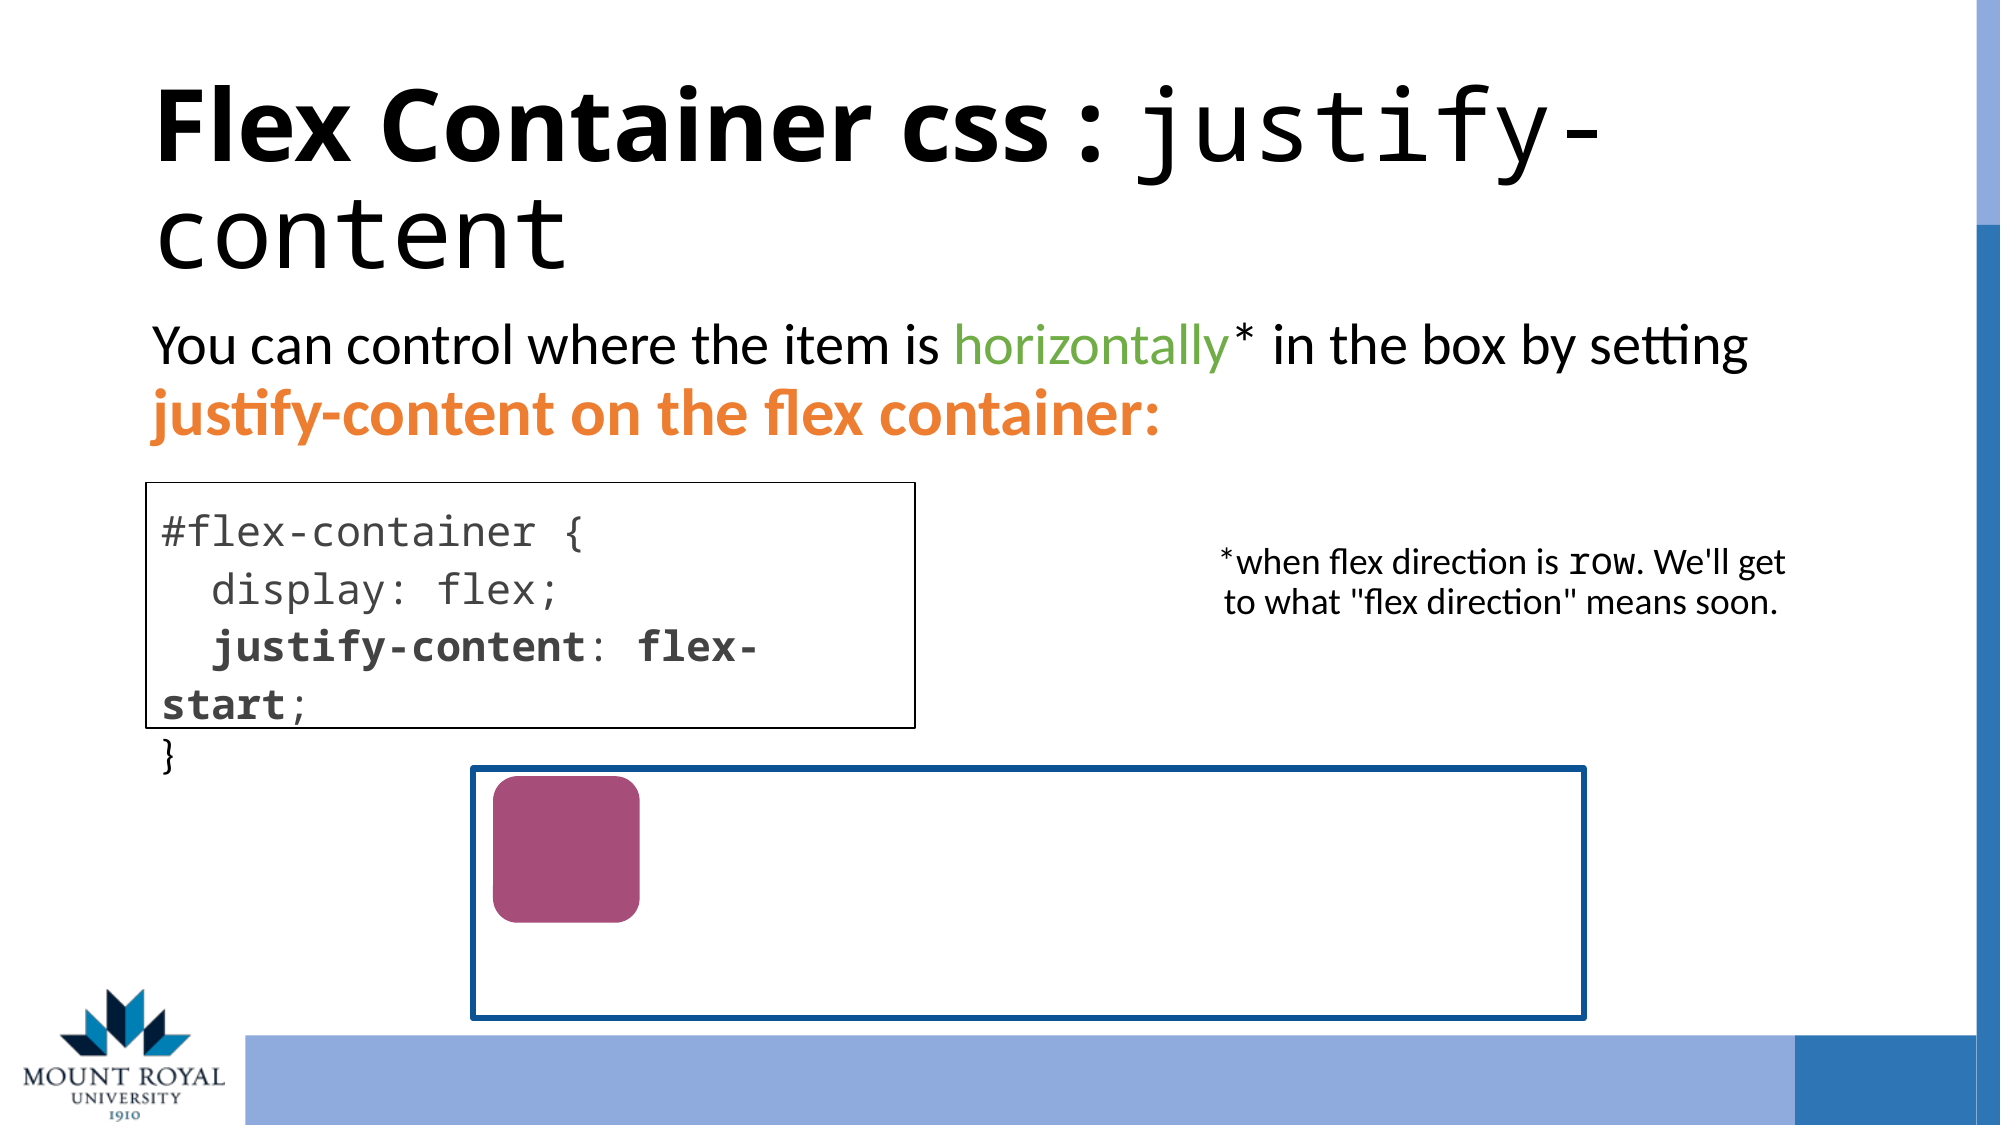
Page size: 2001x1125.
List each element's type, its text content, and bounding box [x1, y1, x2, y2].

list *when flex direction is row. We'll get to what "flex direction" means soon. [1195, 526, 1808, 652]
text_box [492, 776, 640, 923]
text_box [473, 768, 1584, 1019]
title Flex Container css : justify-content [137, 59, 1863, 278]
list You can control where the item is horizontally* in the box by setting justify-content on the flex container: [137, 299, 1863, 1014]
text_box #flex-container { display: flex; justify-content: flex-start; } [146, 482, 916, 728]
picture [23, 989, 225, 1122]
